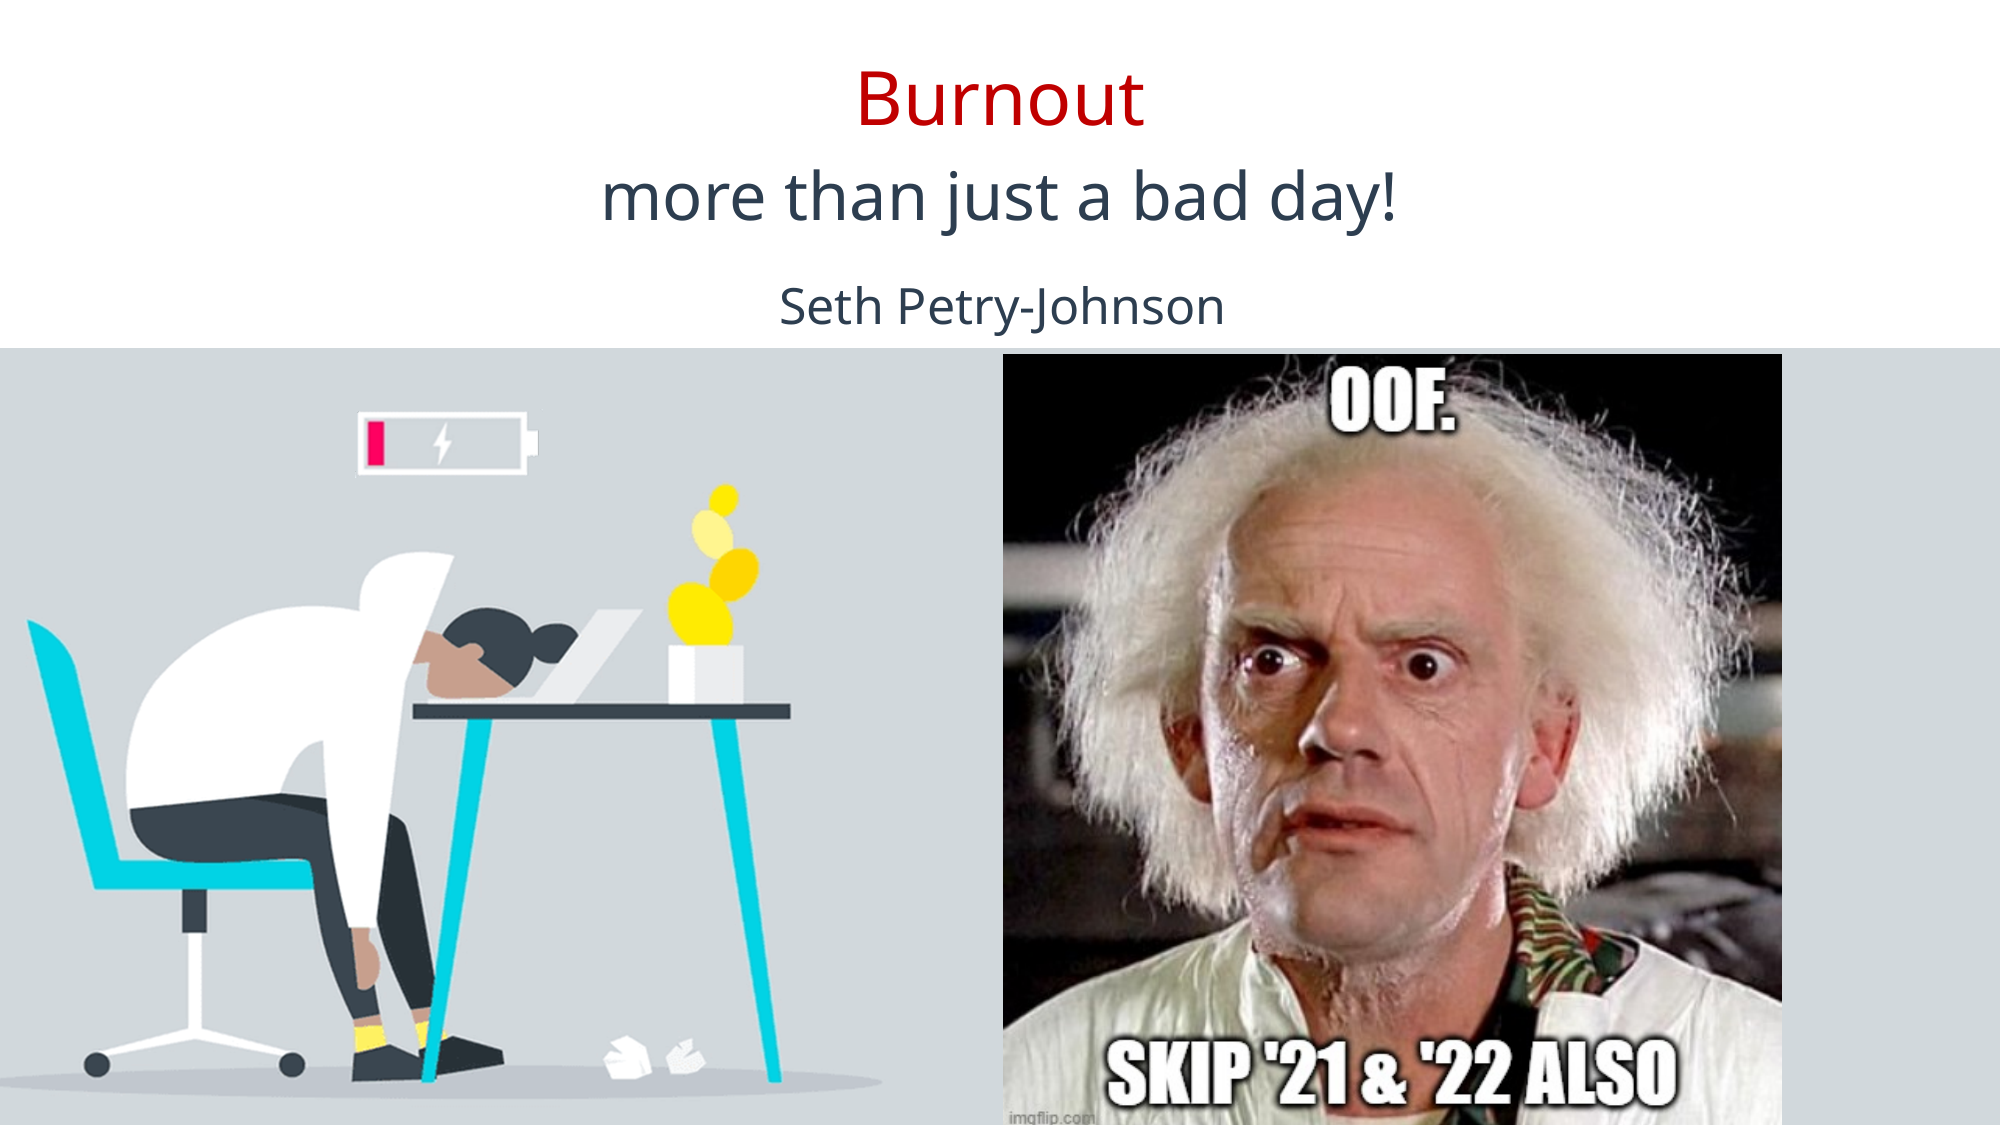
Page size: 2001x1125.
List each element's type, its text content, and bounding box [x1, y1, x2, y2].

text_box more than just a bad day! [500, 148, 1500, 242]
text_box Burnout [500, 42, 1500, 148]
text_box Seth Petry-Johnson [503, 267, 1504, 343]
text_box [899, 347, 2000, 1125]
picture [0, 347, 899, 1125]
picture [1003, 354, 1782, 1125]
